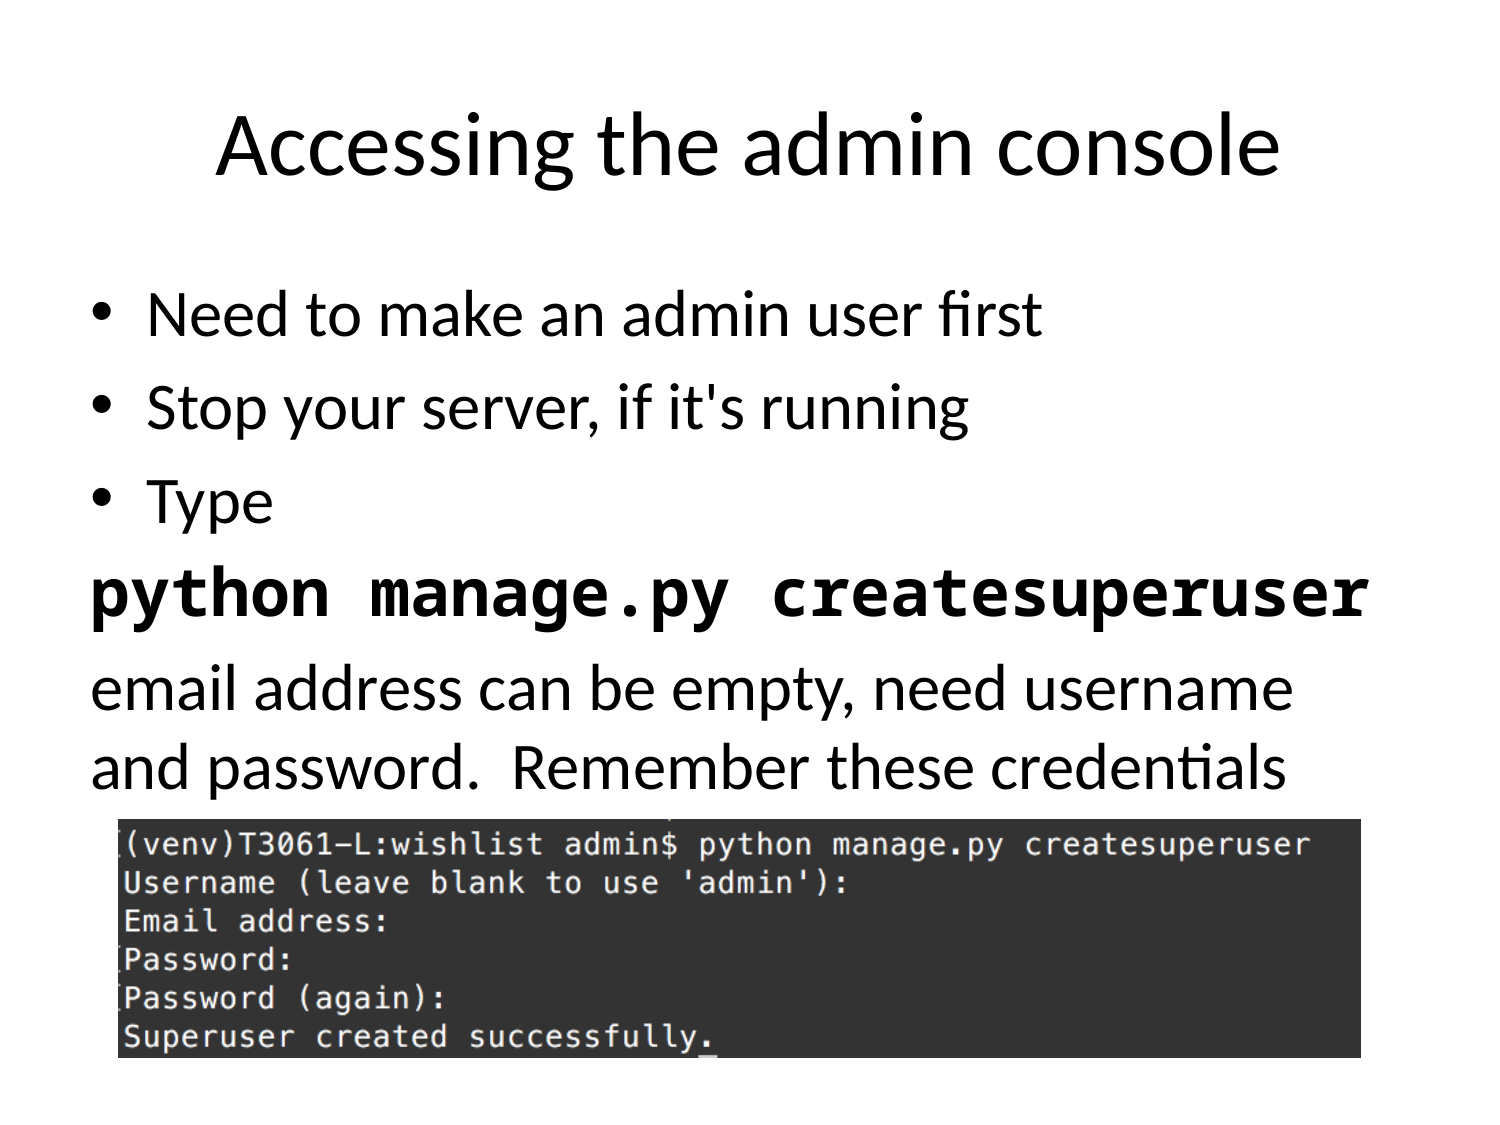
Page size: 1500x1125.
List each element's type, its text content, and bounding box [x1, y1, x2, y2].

title Accessing the admin console [75, 45, 1425, 233]
list Need to make an admin user first Stop your server, if it's running Type python manage.py createsuperuser email address can be empty, need username and password. Remember these credentials [75, 262, 1425, 1005]
picture [118, 819, 1361, 1058]
